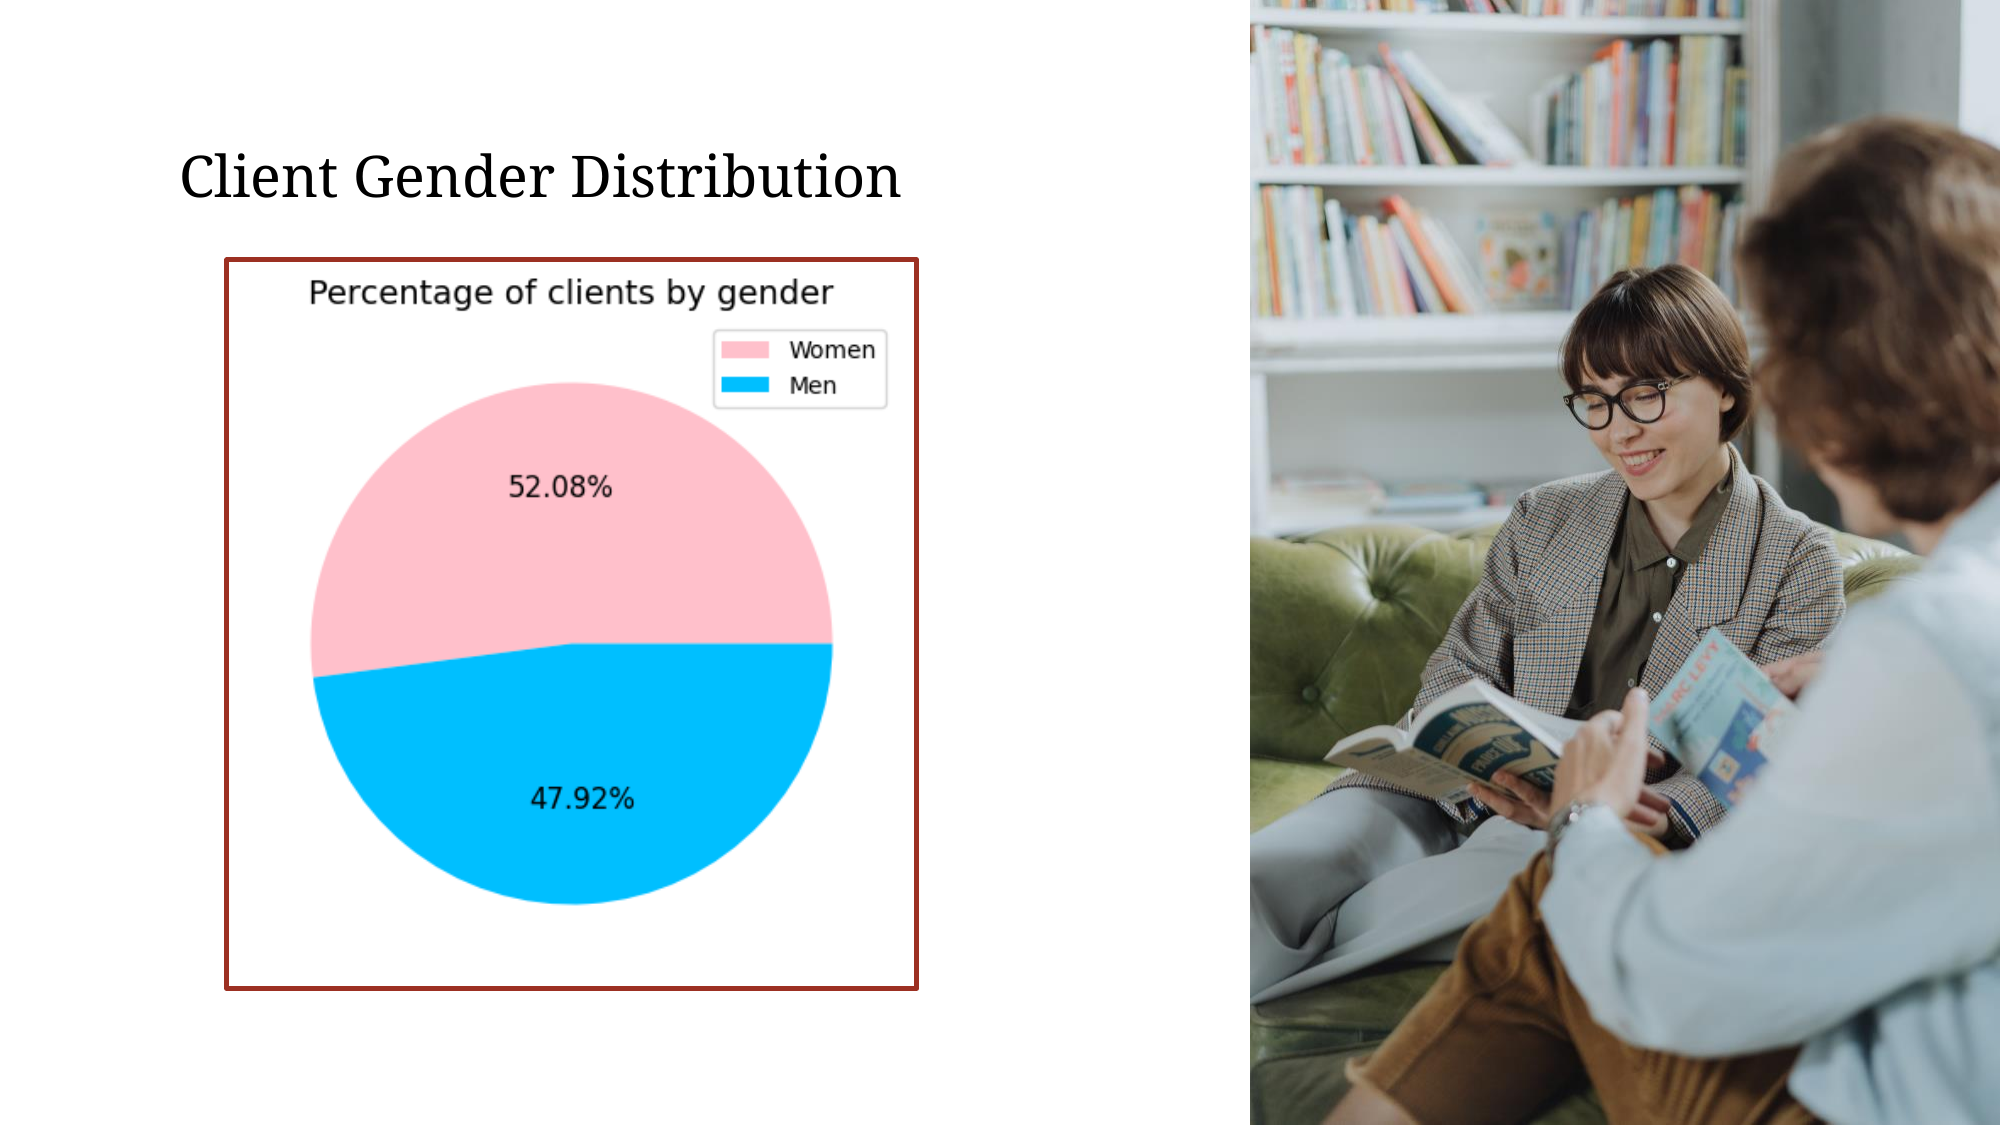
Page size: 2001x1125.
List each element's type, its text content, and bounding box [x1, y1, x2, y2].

picture [1249, 0, 2000, 1125]
title Client Gender Distribution [164, 114, 1000, 218]
picture [229, 261, 915, 987]
